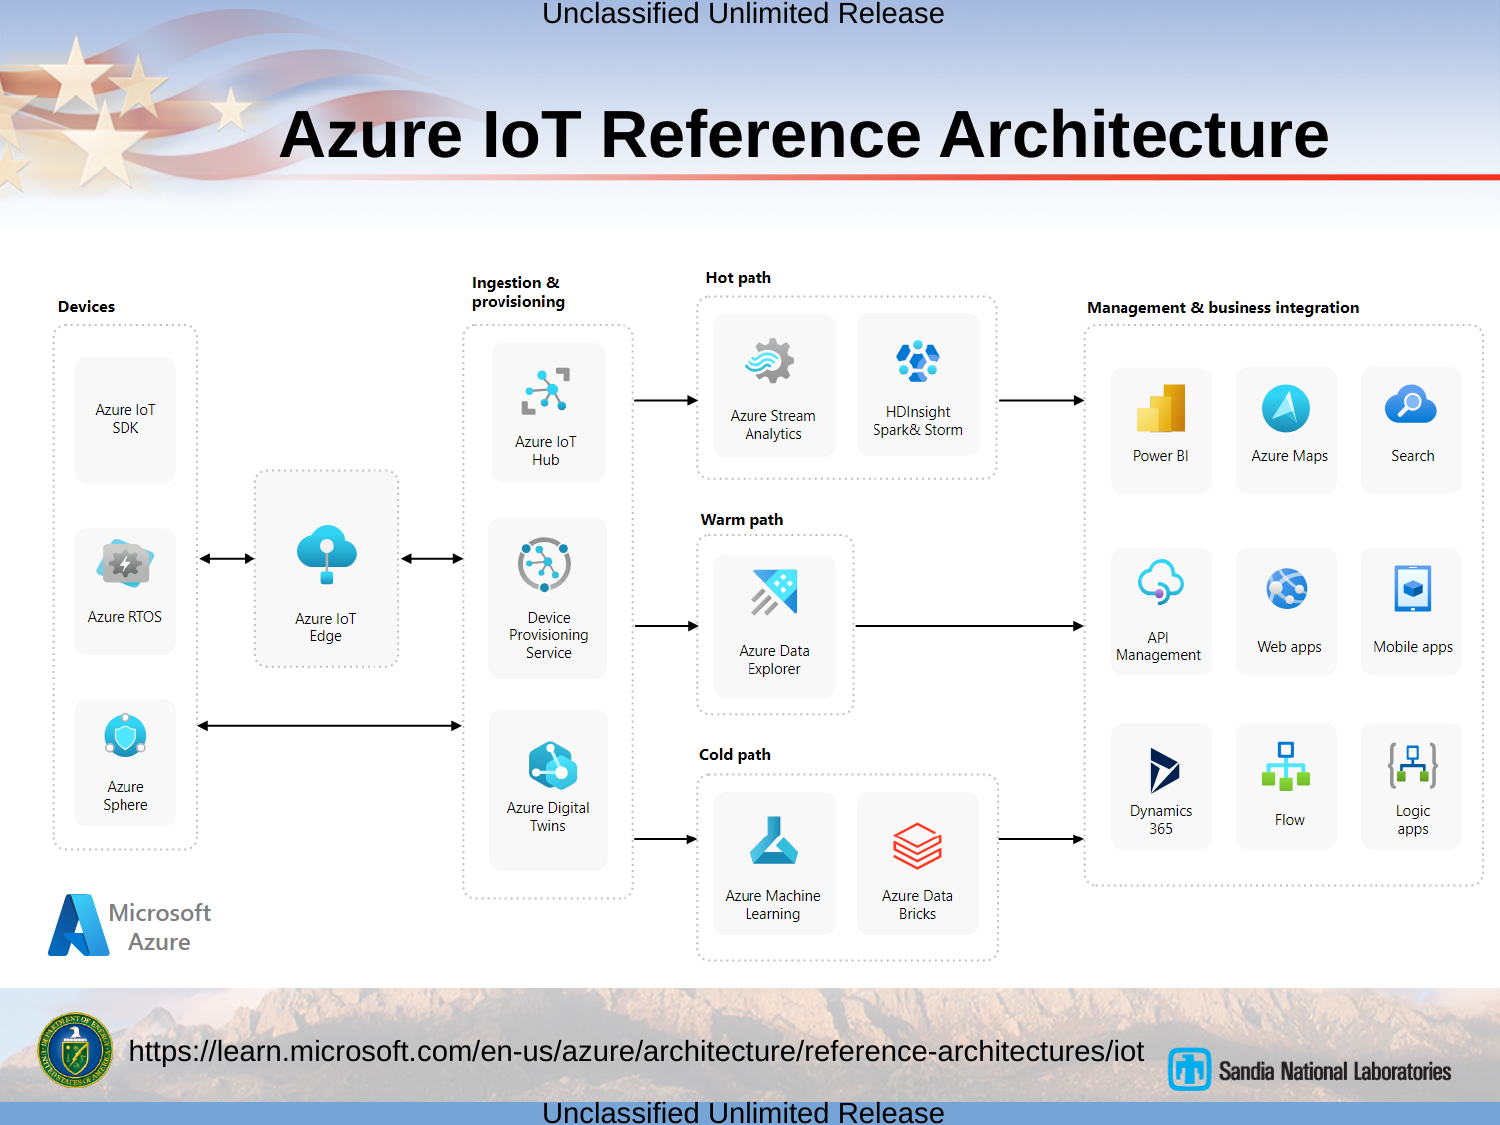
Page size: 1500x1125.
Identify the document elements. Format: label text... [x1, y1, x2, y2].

picture [0, 0, 1500, 1125]
text_box https://learn.microsoft.com/en-us/azure/architecture/reference-architectures/iot [112, 1024, 1163, 1075]
title Azure IoT Reference Architecture [263, 37, 1464, 225]
